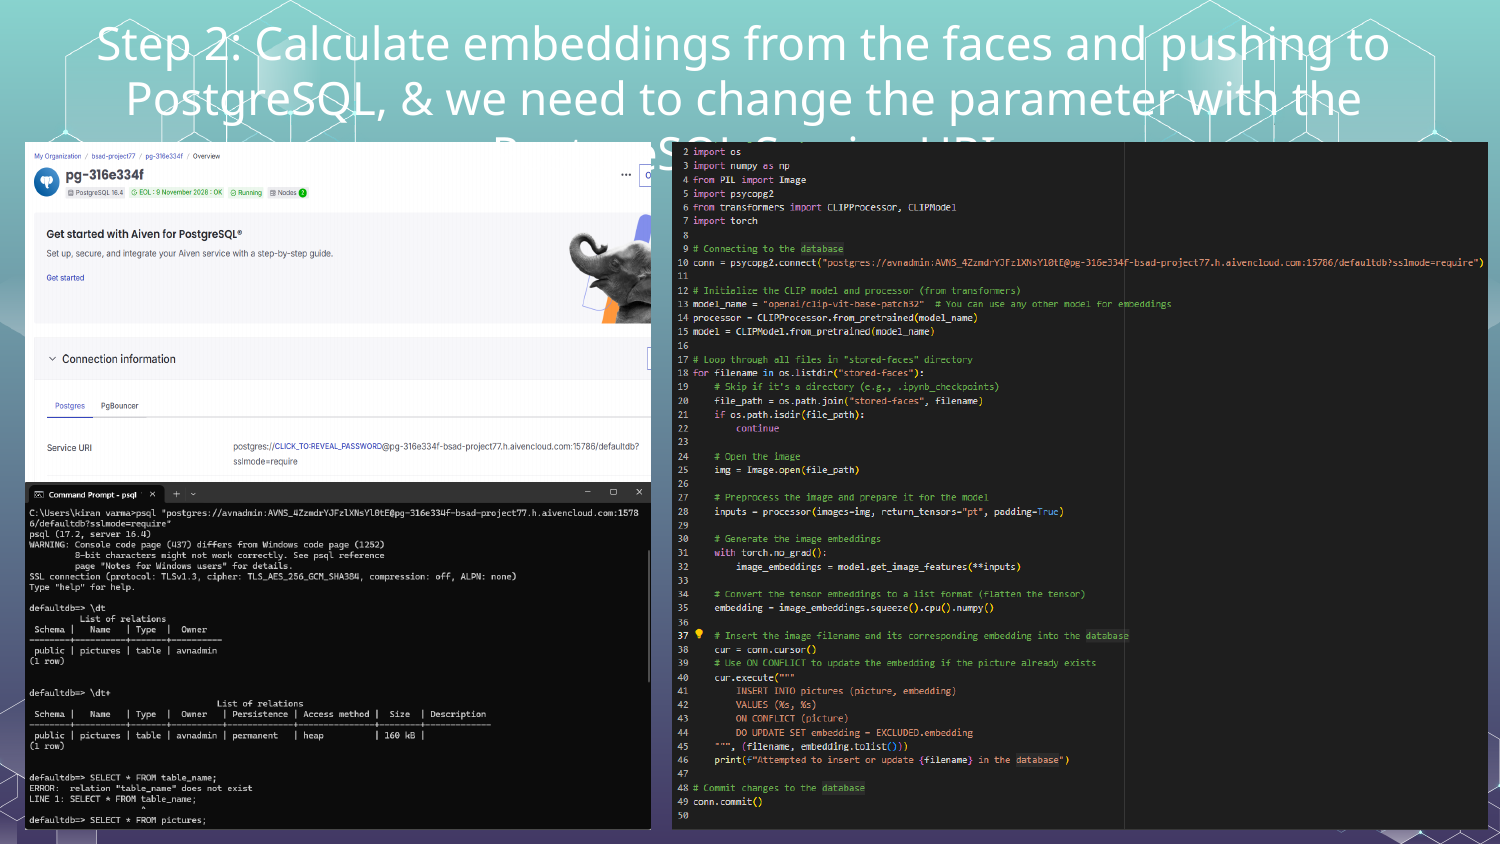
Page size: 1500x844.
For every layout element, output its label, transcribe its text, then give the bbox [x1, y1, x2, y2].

picture [0, 0, 651, 844]
picture [672, 0, 1500, 844]
title Step 2: Calculate embeddings from the faces and pushing to PostgreSQL, & we need to change the parameter with the PostgreSQL Service URI [69, 0, 1419, 90]
